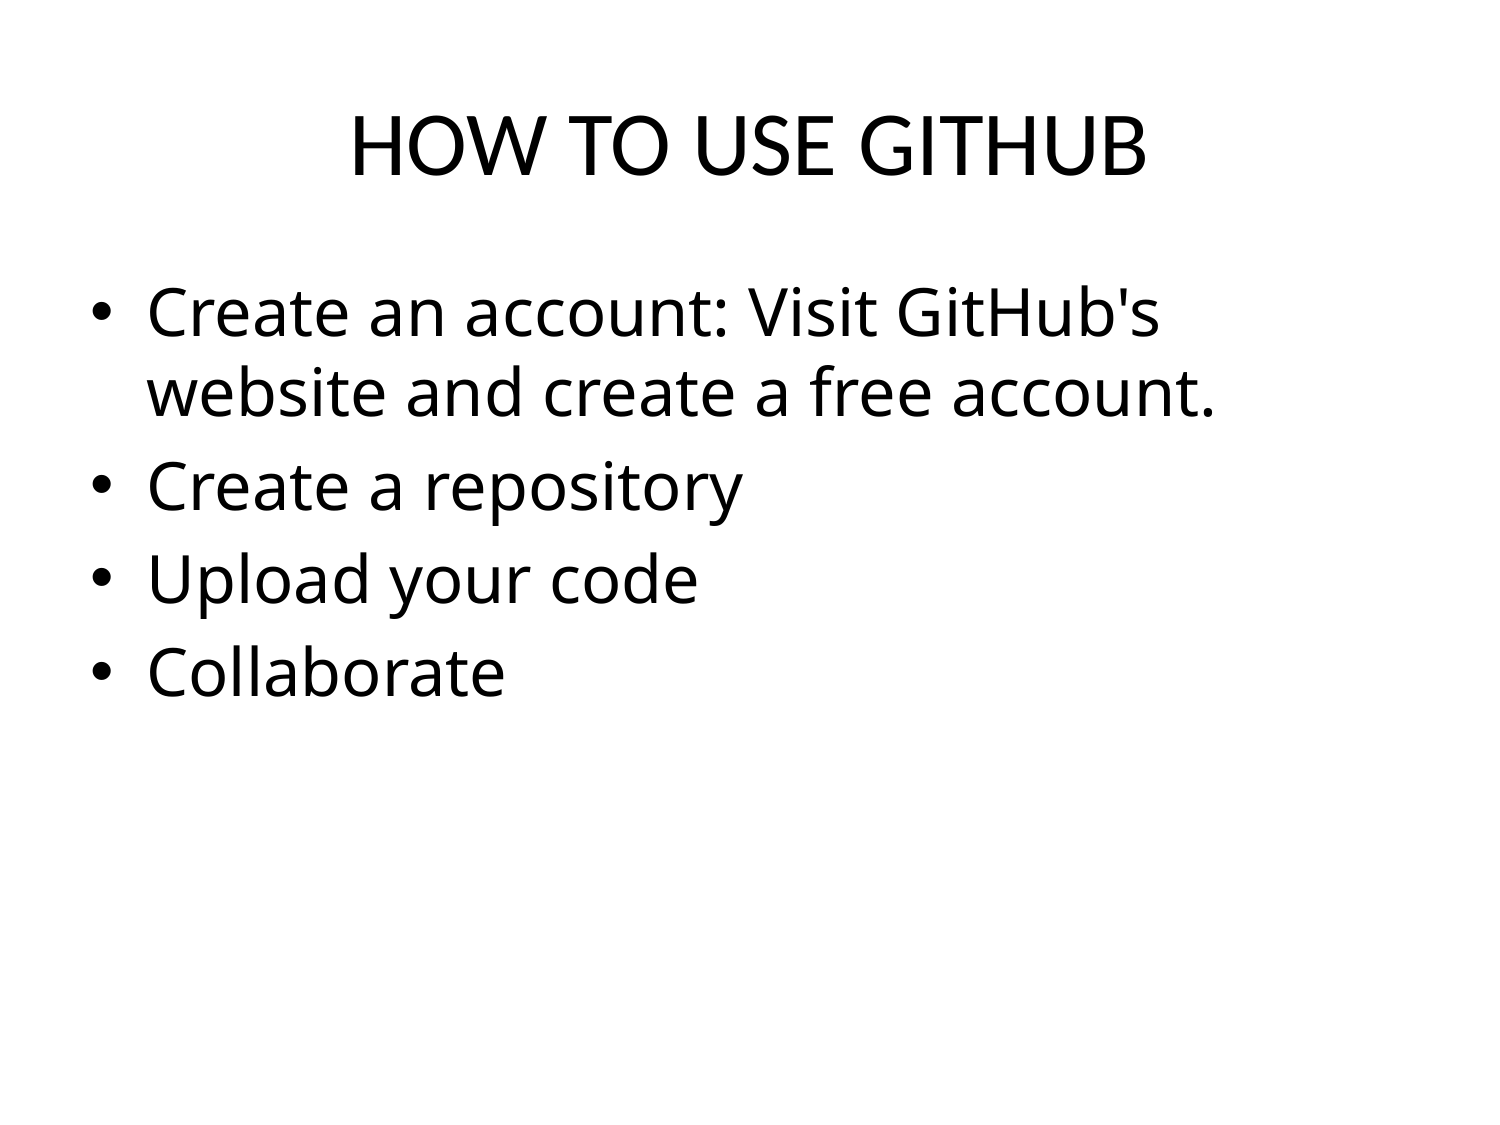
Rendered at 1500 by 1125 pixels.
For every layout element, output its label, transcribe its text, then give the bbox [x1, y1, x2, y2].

title HOW TO USE GITHUB [75, 45, 1425, 233]
list Create an account: Visit GitHub's website and create a free account. Create a repository Upload your code Collaborate [75, 262, 1425, 1005]
